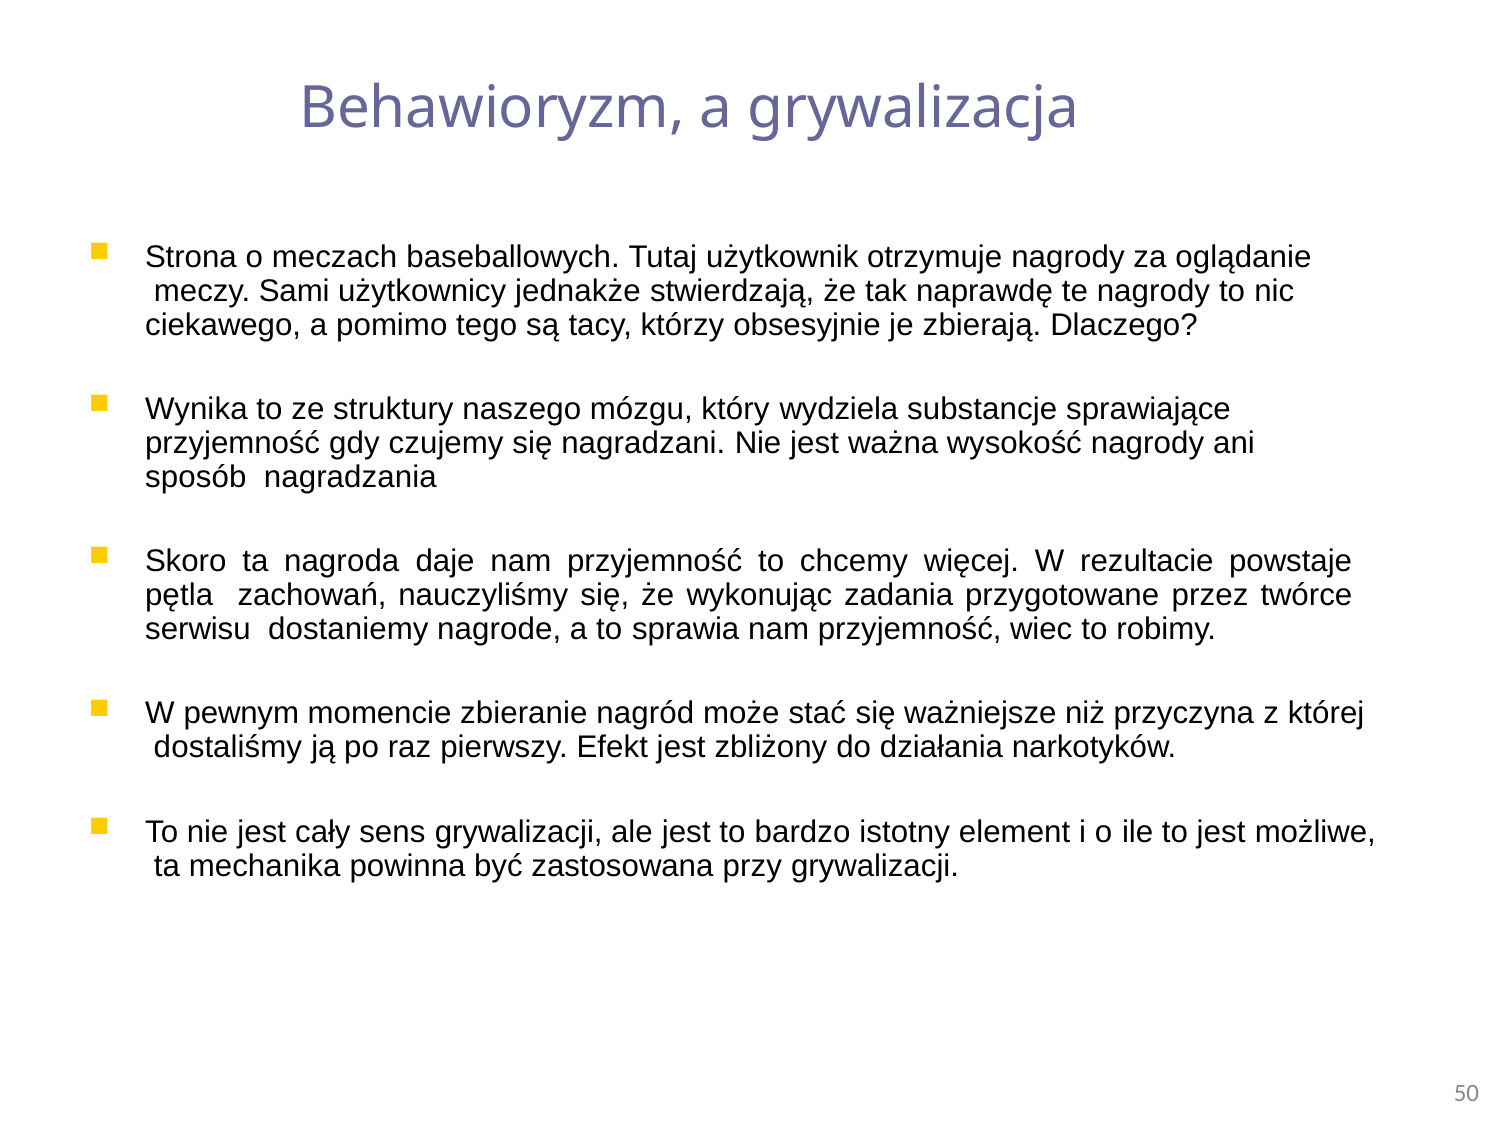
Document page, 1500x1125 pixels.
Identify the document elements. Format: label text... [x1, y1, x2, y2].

text_box Strona o meczach baseballowych. Tutaj użytkownik otrzymuje nagrody za oglądanie meczy. Sami użytkownicy jednakże stwierdzają, że tak naprawdę te nagrody to nic ciekawego, a pomimo tego są tacy, którzy obsesyjnie je zbierają. Dlaczego? Wynika to ze struktury naszego mózgu, który wydziela substancje sprawiające przyjemność gdy czujemy się nagradzani. Nie jest ważna wysokość nagrody ani sposób nagradzania Skoro ta nagroda daje nam przyjemność to chcemy więcej. W rezultacie powstaje pętla zachowań, nauczyliśmy się, że wykonując zadania przygotowane przez twórce serwisu dostaniemy nagrode, a to sprawia nam przyjemność, wiec to robimy. W pewnym momencie zbieranie nagród może stać się ważniejsze niż przyczyna z której dostaliśmy ją po raz pierwszy. Efekt jest zbliżony do działania narkotyków. To nie jest cały sens grywalizacji, ale jest to bardzo istotny element i o ile to jest możliwe, ta mechanika powinna być zastosowana przy grywalizacji. [86, 233, 1377, 883]
title Behawioryzm, a grywalizacja [297, 66, 1228, 233]
slide_number 50 [1447, 1081, 1486, 1125]
